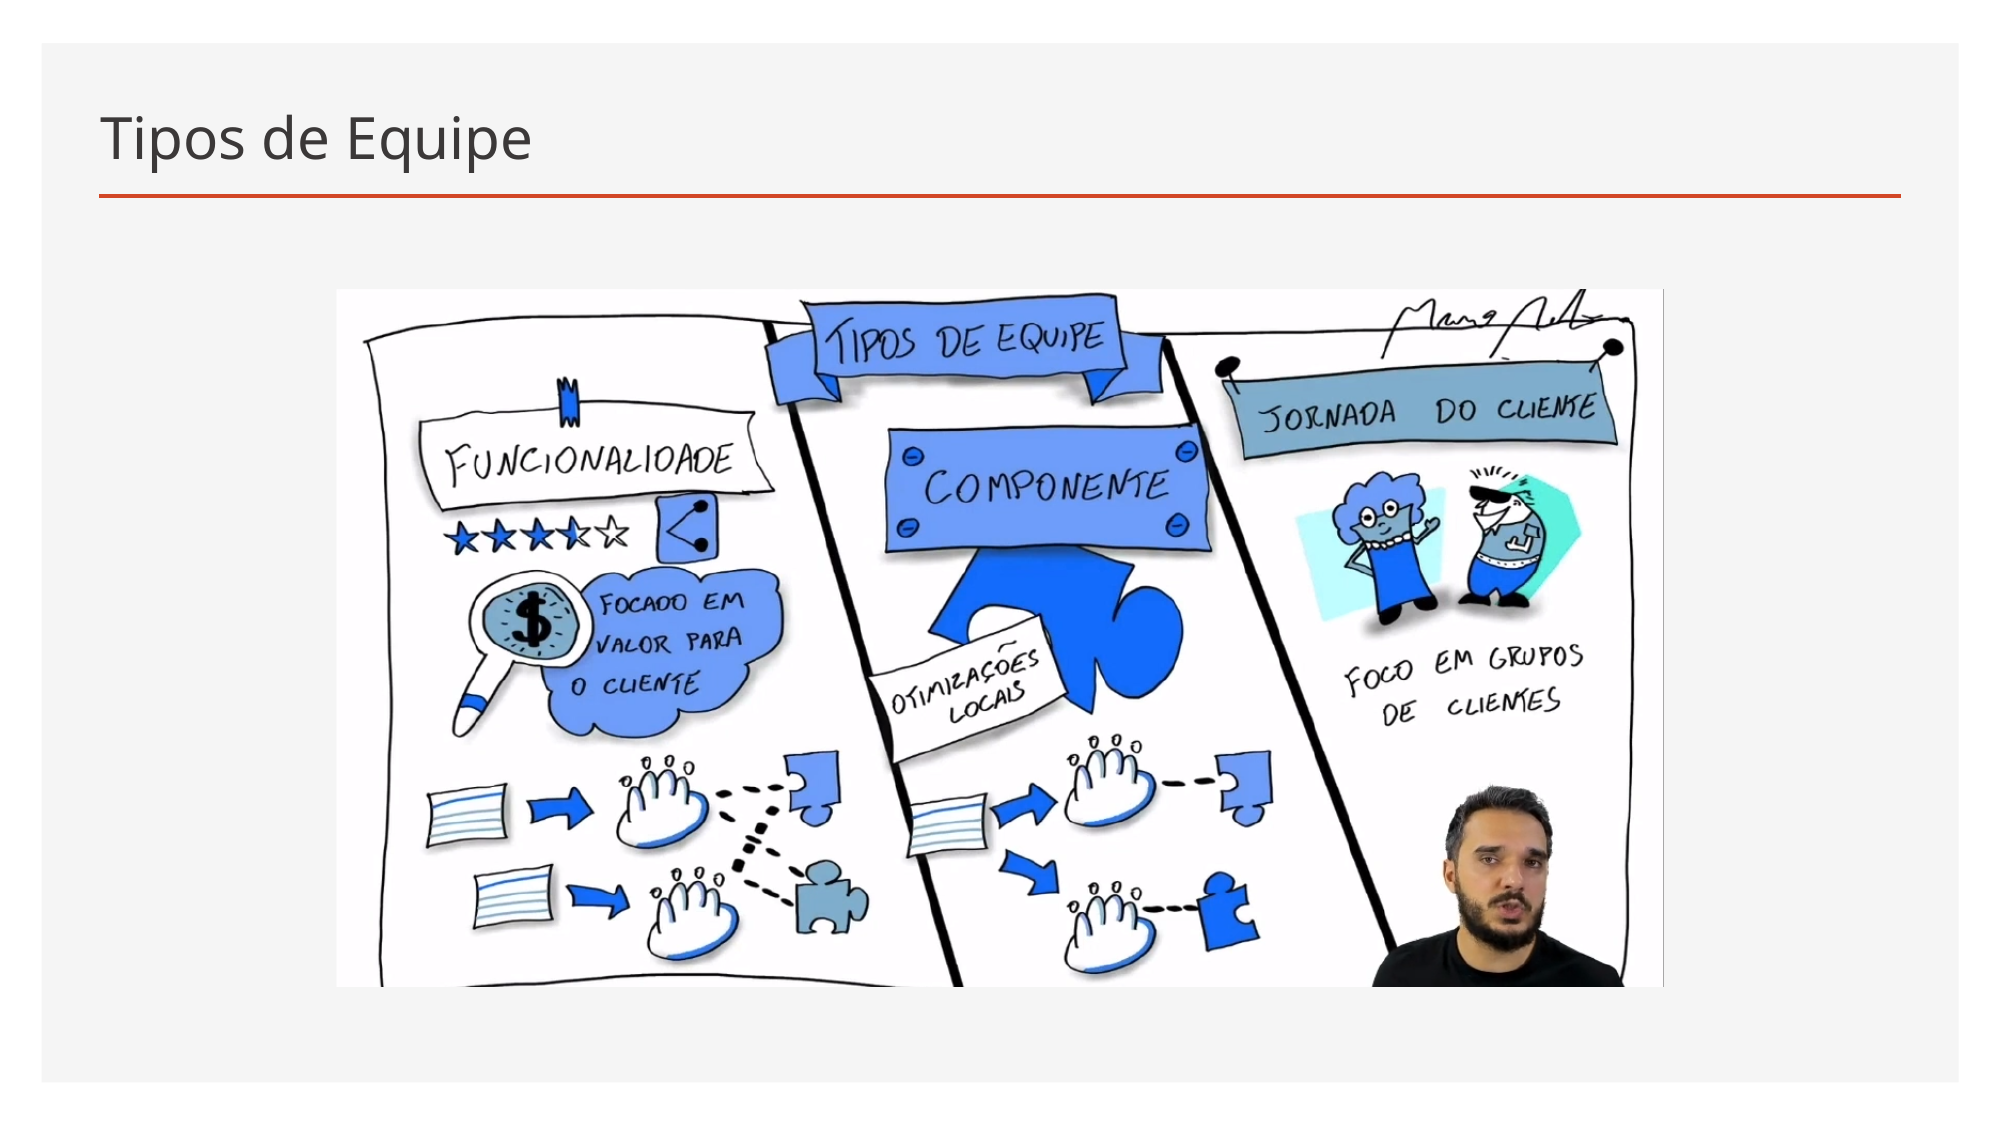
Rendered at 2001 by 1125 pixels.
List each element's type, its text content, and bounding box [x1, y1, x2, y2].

picture [336, 289, 1664, 987]
title Tipos de Equipe [85, 73, 1214, 179]
